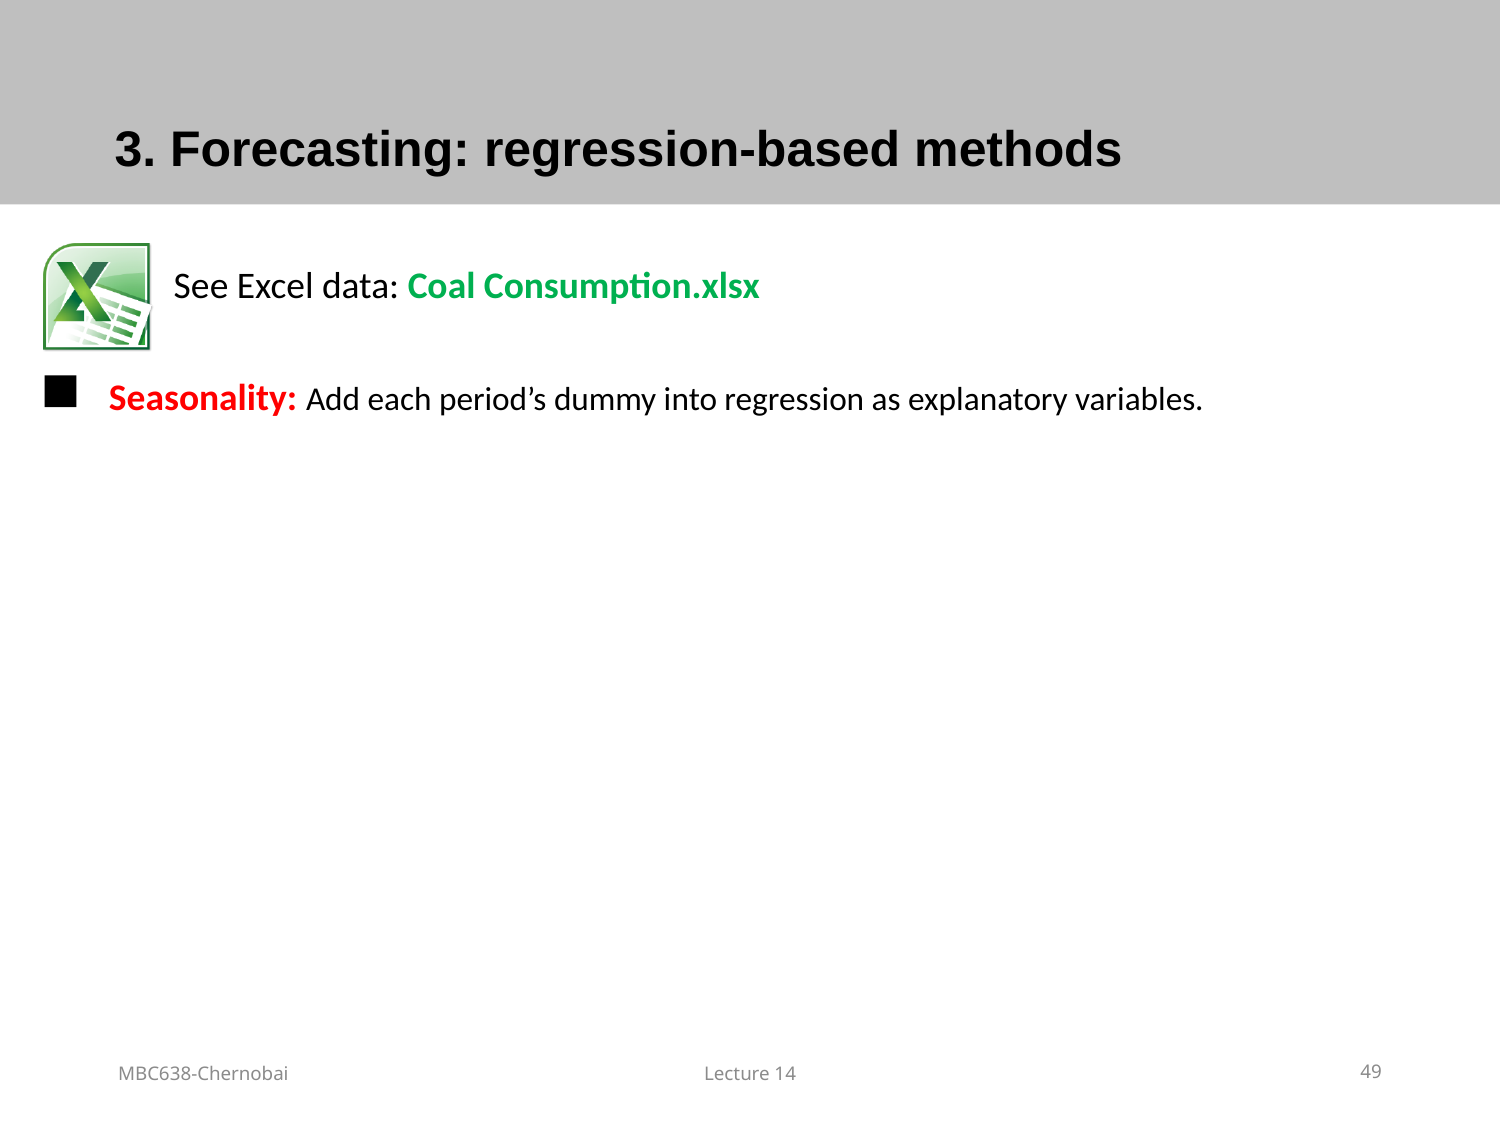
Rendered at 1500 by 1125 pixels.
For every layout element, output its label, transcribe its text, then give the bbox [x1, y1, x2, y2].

picture [43, 243, 156, 356]
slide_number 49 [1059, 1042, 1397, 1103]
text_box [0, 0, 1500, 205]
title 3. Forecasting: regression-based methods [99, 41, 1394, 259]
list See Excel data: Coal Consumption.xlsx Seasonality: Add each period’s dummy into regression as explanatory variables. [31, 258, 1469, 1075]
footer Lecture 14 [496, 1042, 1004, 1103]
slide_number MBC638-Chernobai [103, 1042, 441, 1103]
